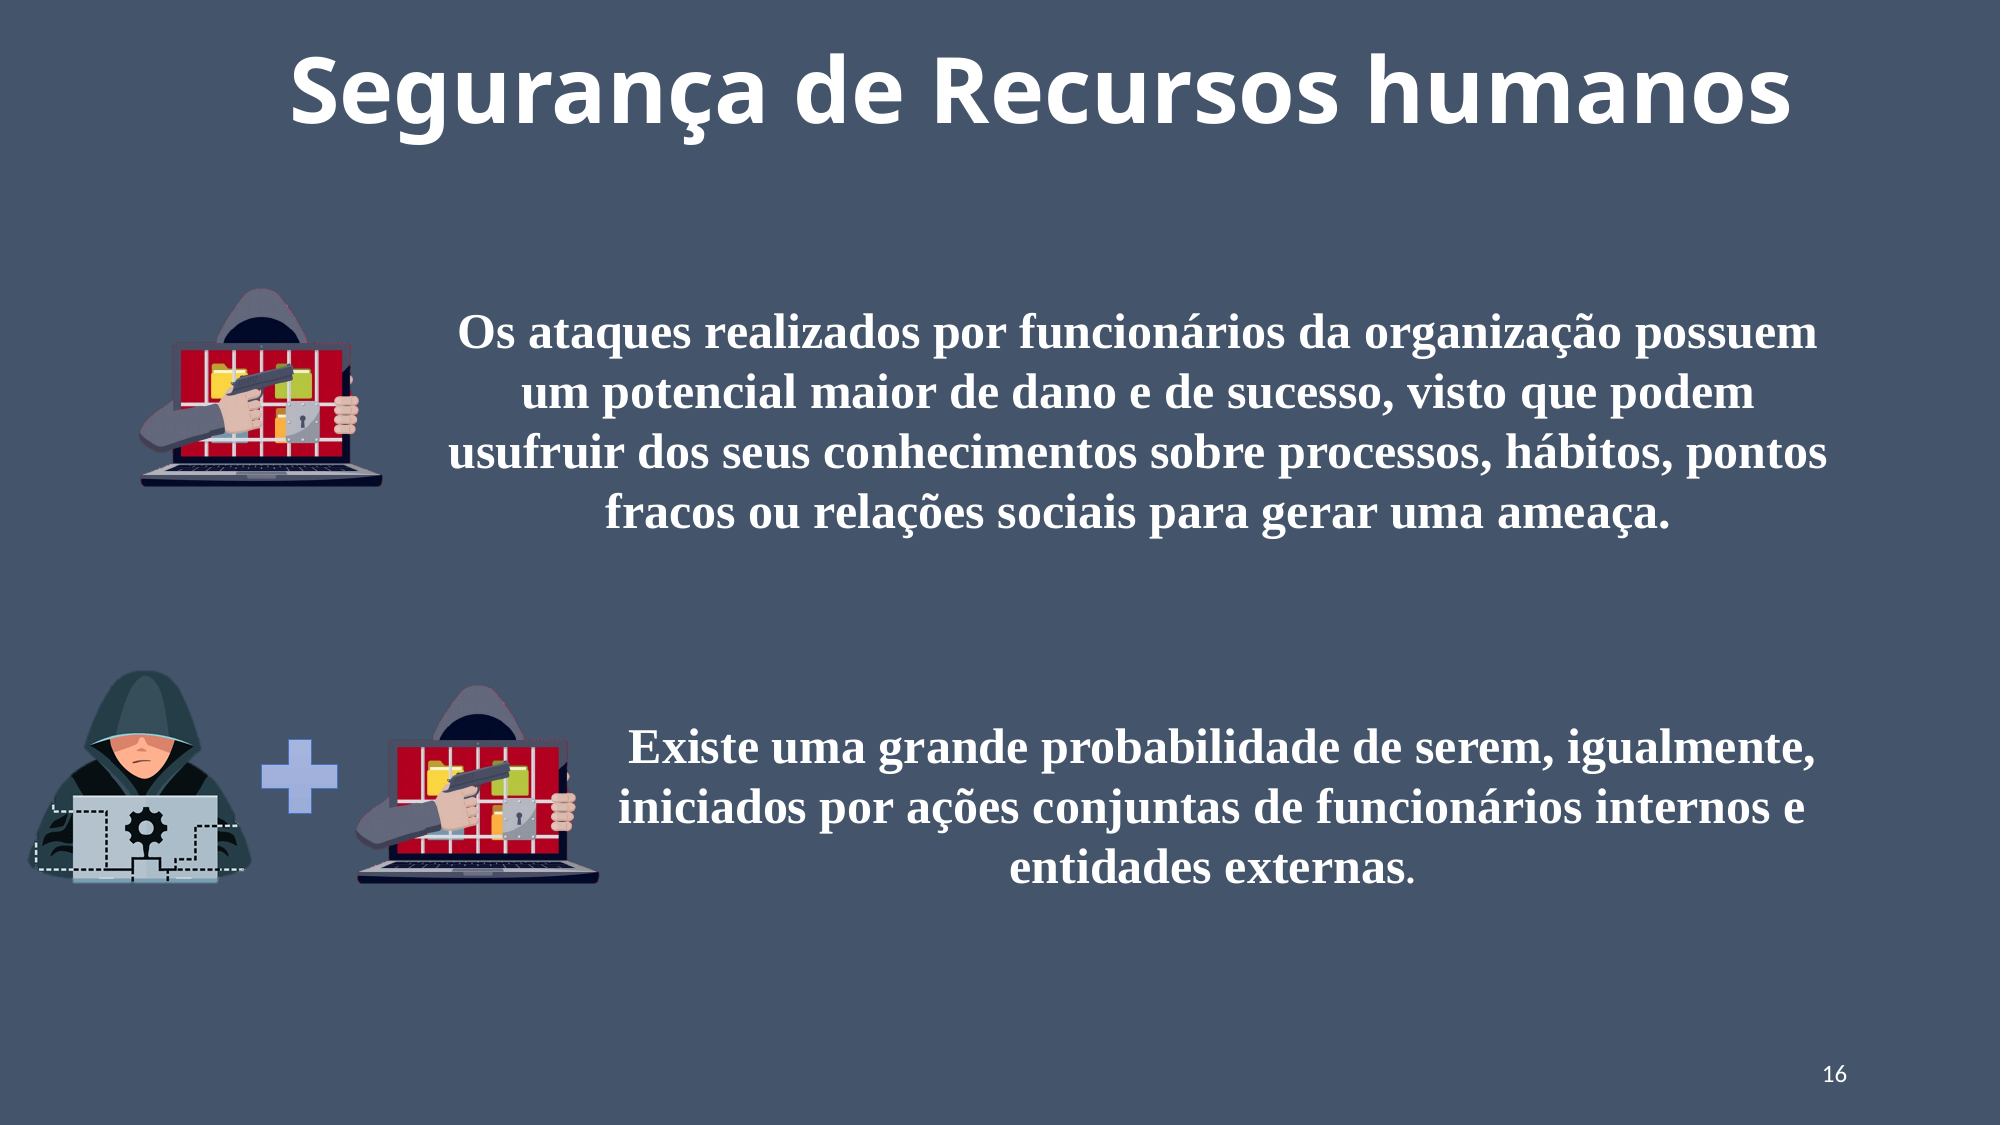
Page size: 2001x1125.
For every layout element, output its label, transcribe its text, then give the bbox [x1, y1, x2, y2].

picture [66, 238, 455, 514]
slide_number 16 [1412, 1042, 1863, 1103]
text_box Os ataques realizados por funcionários da organização possuem um potencial maior de dano e de sucesso, visto que podem usufruir dos seus conhecimentos sobre processos, hábitos, pontos fracos ou relações sociais para gerar uma ameaça. [414, 291, 1863, 546]
text_box Existe uma grande probabilidade de serem, igualmente, iniciados por ações conjuntas de funcionários internos e entidades externas. [672, 706, 1863, 902]
title Segurança de Recursos humanos [137, 23, 1863, 241]
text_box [0, 635, 672, 911]
